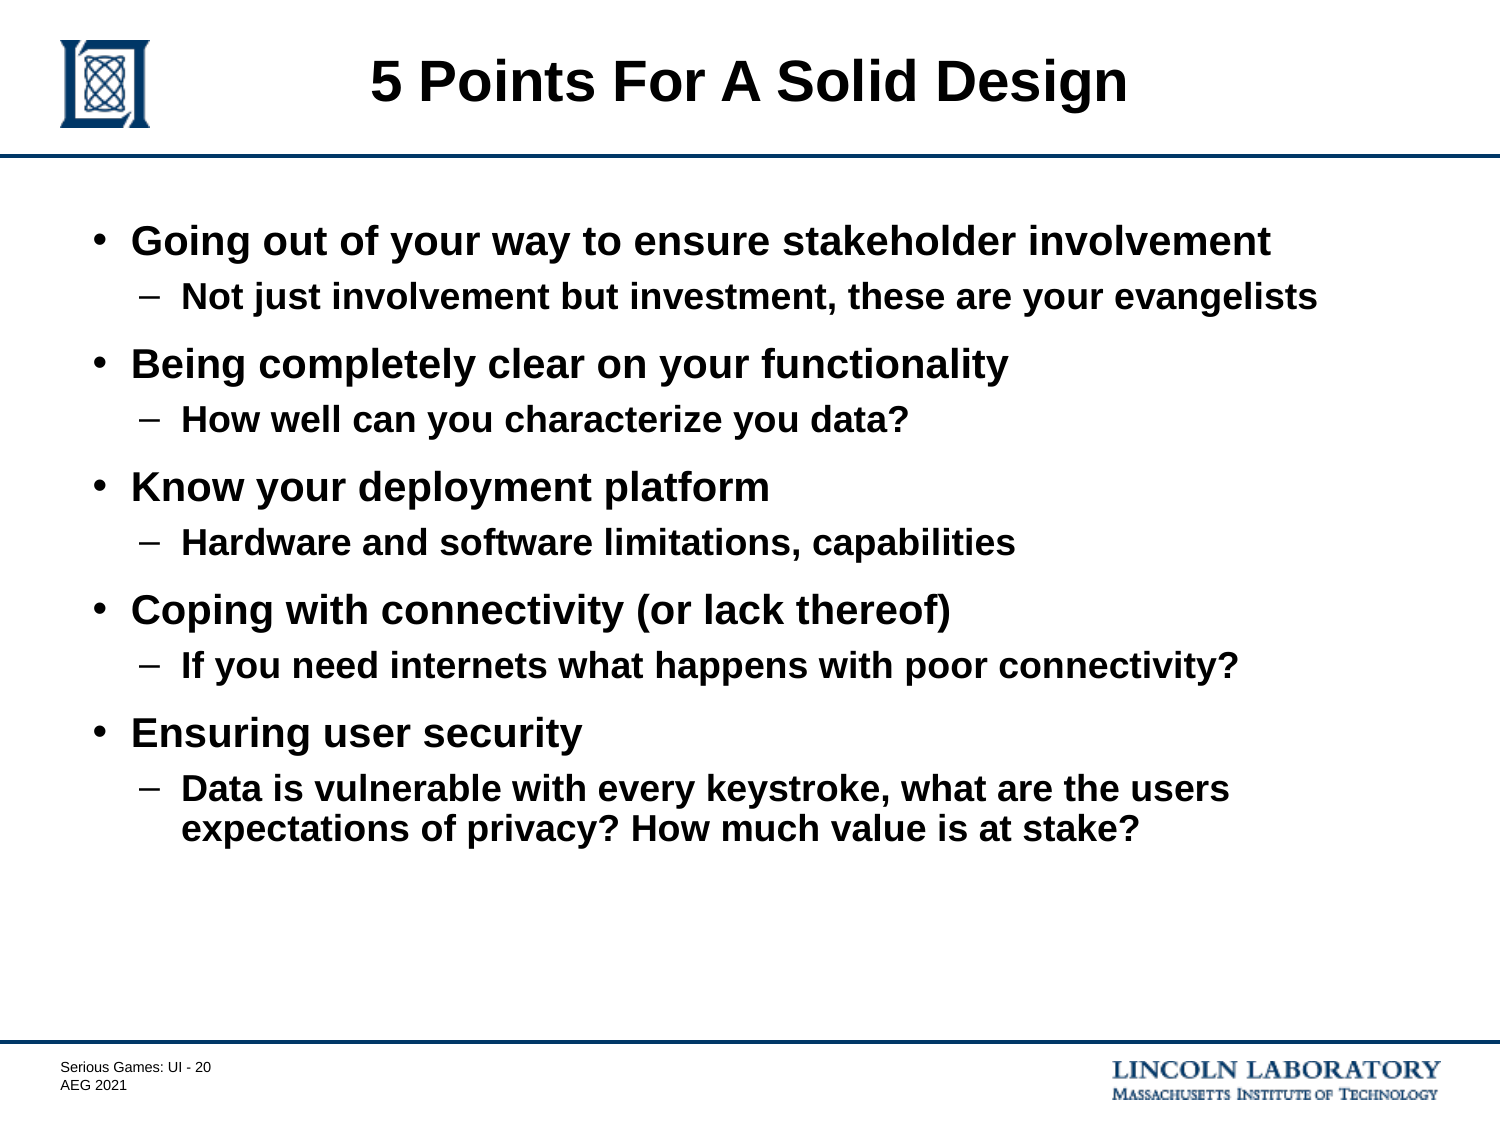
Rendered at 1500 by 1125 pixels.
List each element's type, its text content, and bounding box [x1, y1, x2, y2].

list Going out of your way to ensure stakeholder involvement Not just involvement but investment, these are your evangelists Being completely clear on your functionality How well can you characterize you data? Know your deployment platform Hardware and software limitations, capabilities Coping with connectivity (or lack thereof) If you need internets what happens with poor connectivity? Ensuring user security Data is vulnerable with every keystroke, what are the users expectations of privacy? How much value is at stake? [77, 212, 1422, 1005]
picture [60, 40, 150, 128]
title 5 Points For A Solid Design [154, 16, 1346, 151]
picture [1111, 1061, 1441, 1100]
